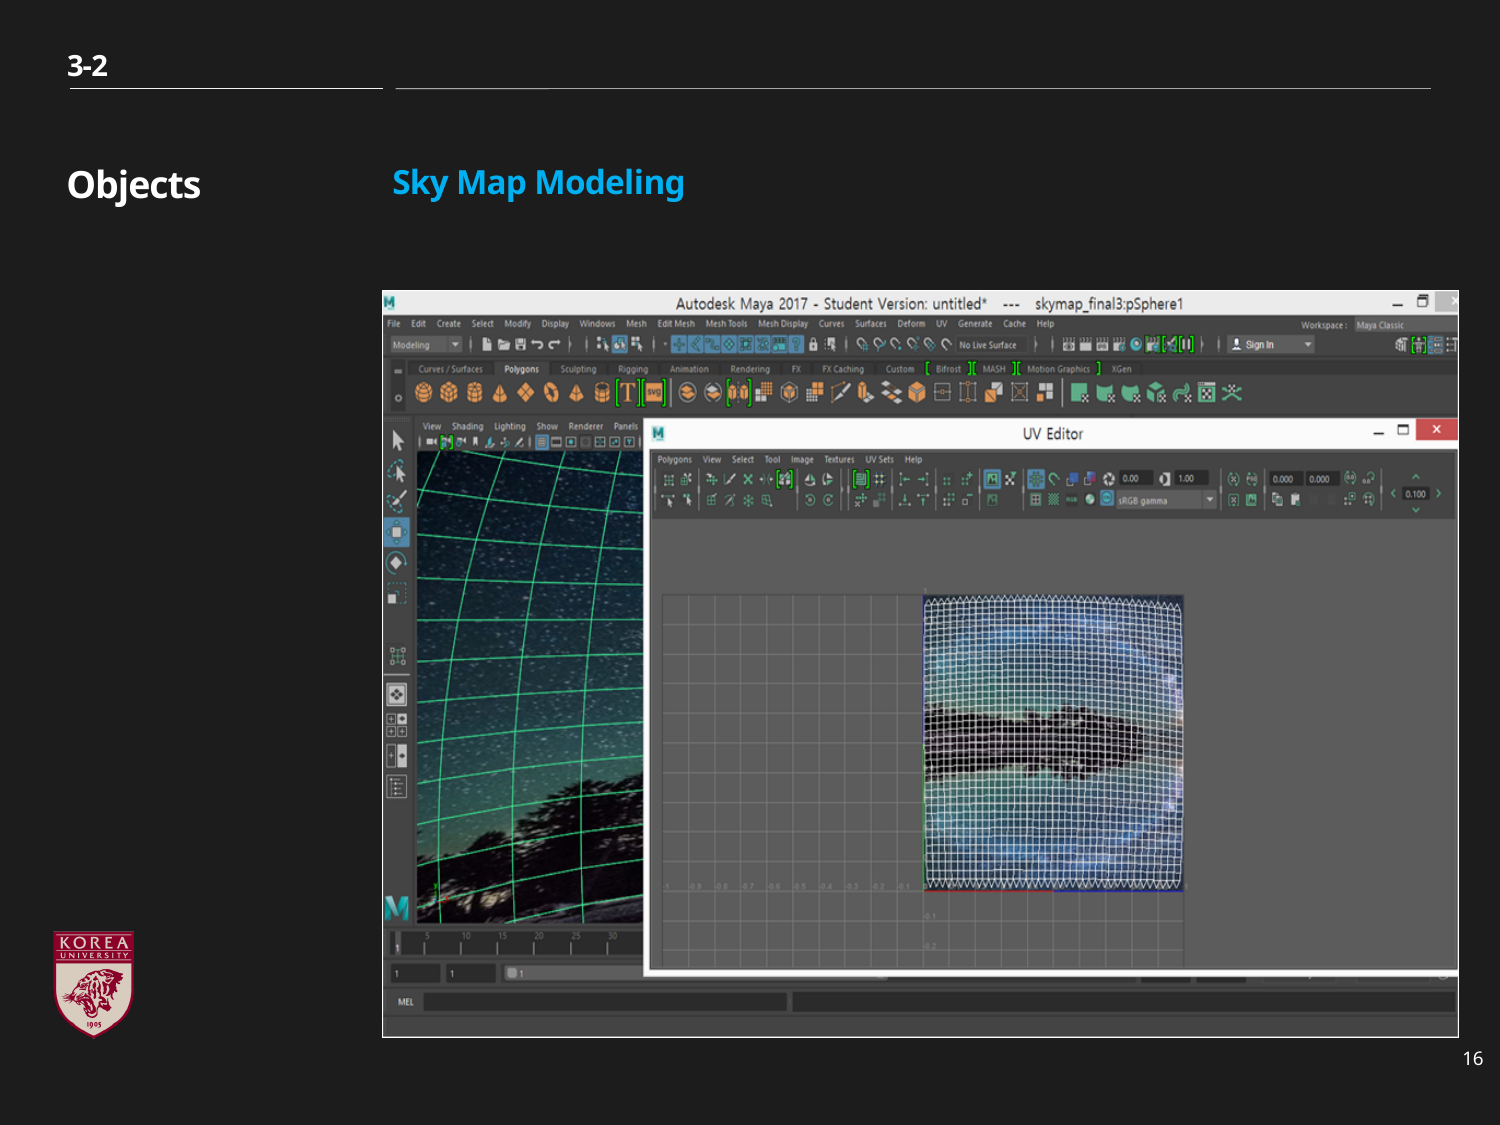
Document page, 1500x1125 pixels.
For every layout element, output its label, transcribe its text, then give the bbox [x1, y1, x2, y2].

text_box 16 [1377, 1039, 1499, 1080]
picture [49, 928, 138, 1040]
text_box Sky Map Modeling [377, 153, 803, 209]
picture [382, 290, 1459, 1038]
text_box Objects [51, 149, 338, 214]
text_box 3-2 [52, 39, 123, 90]
